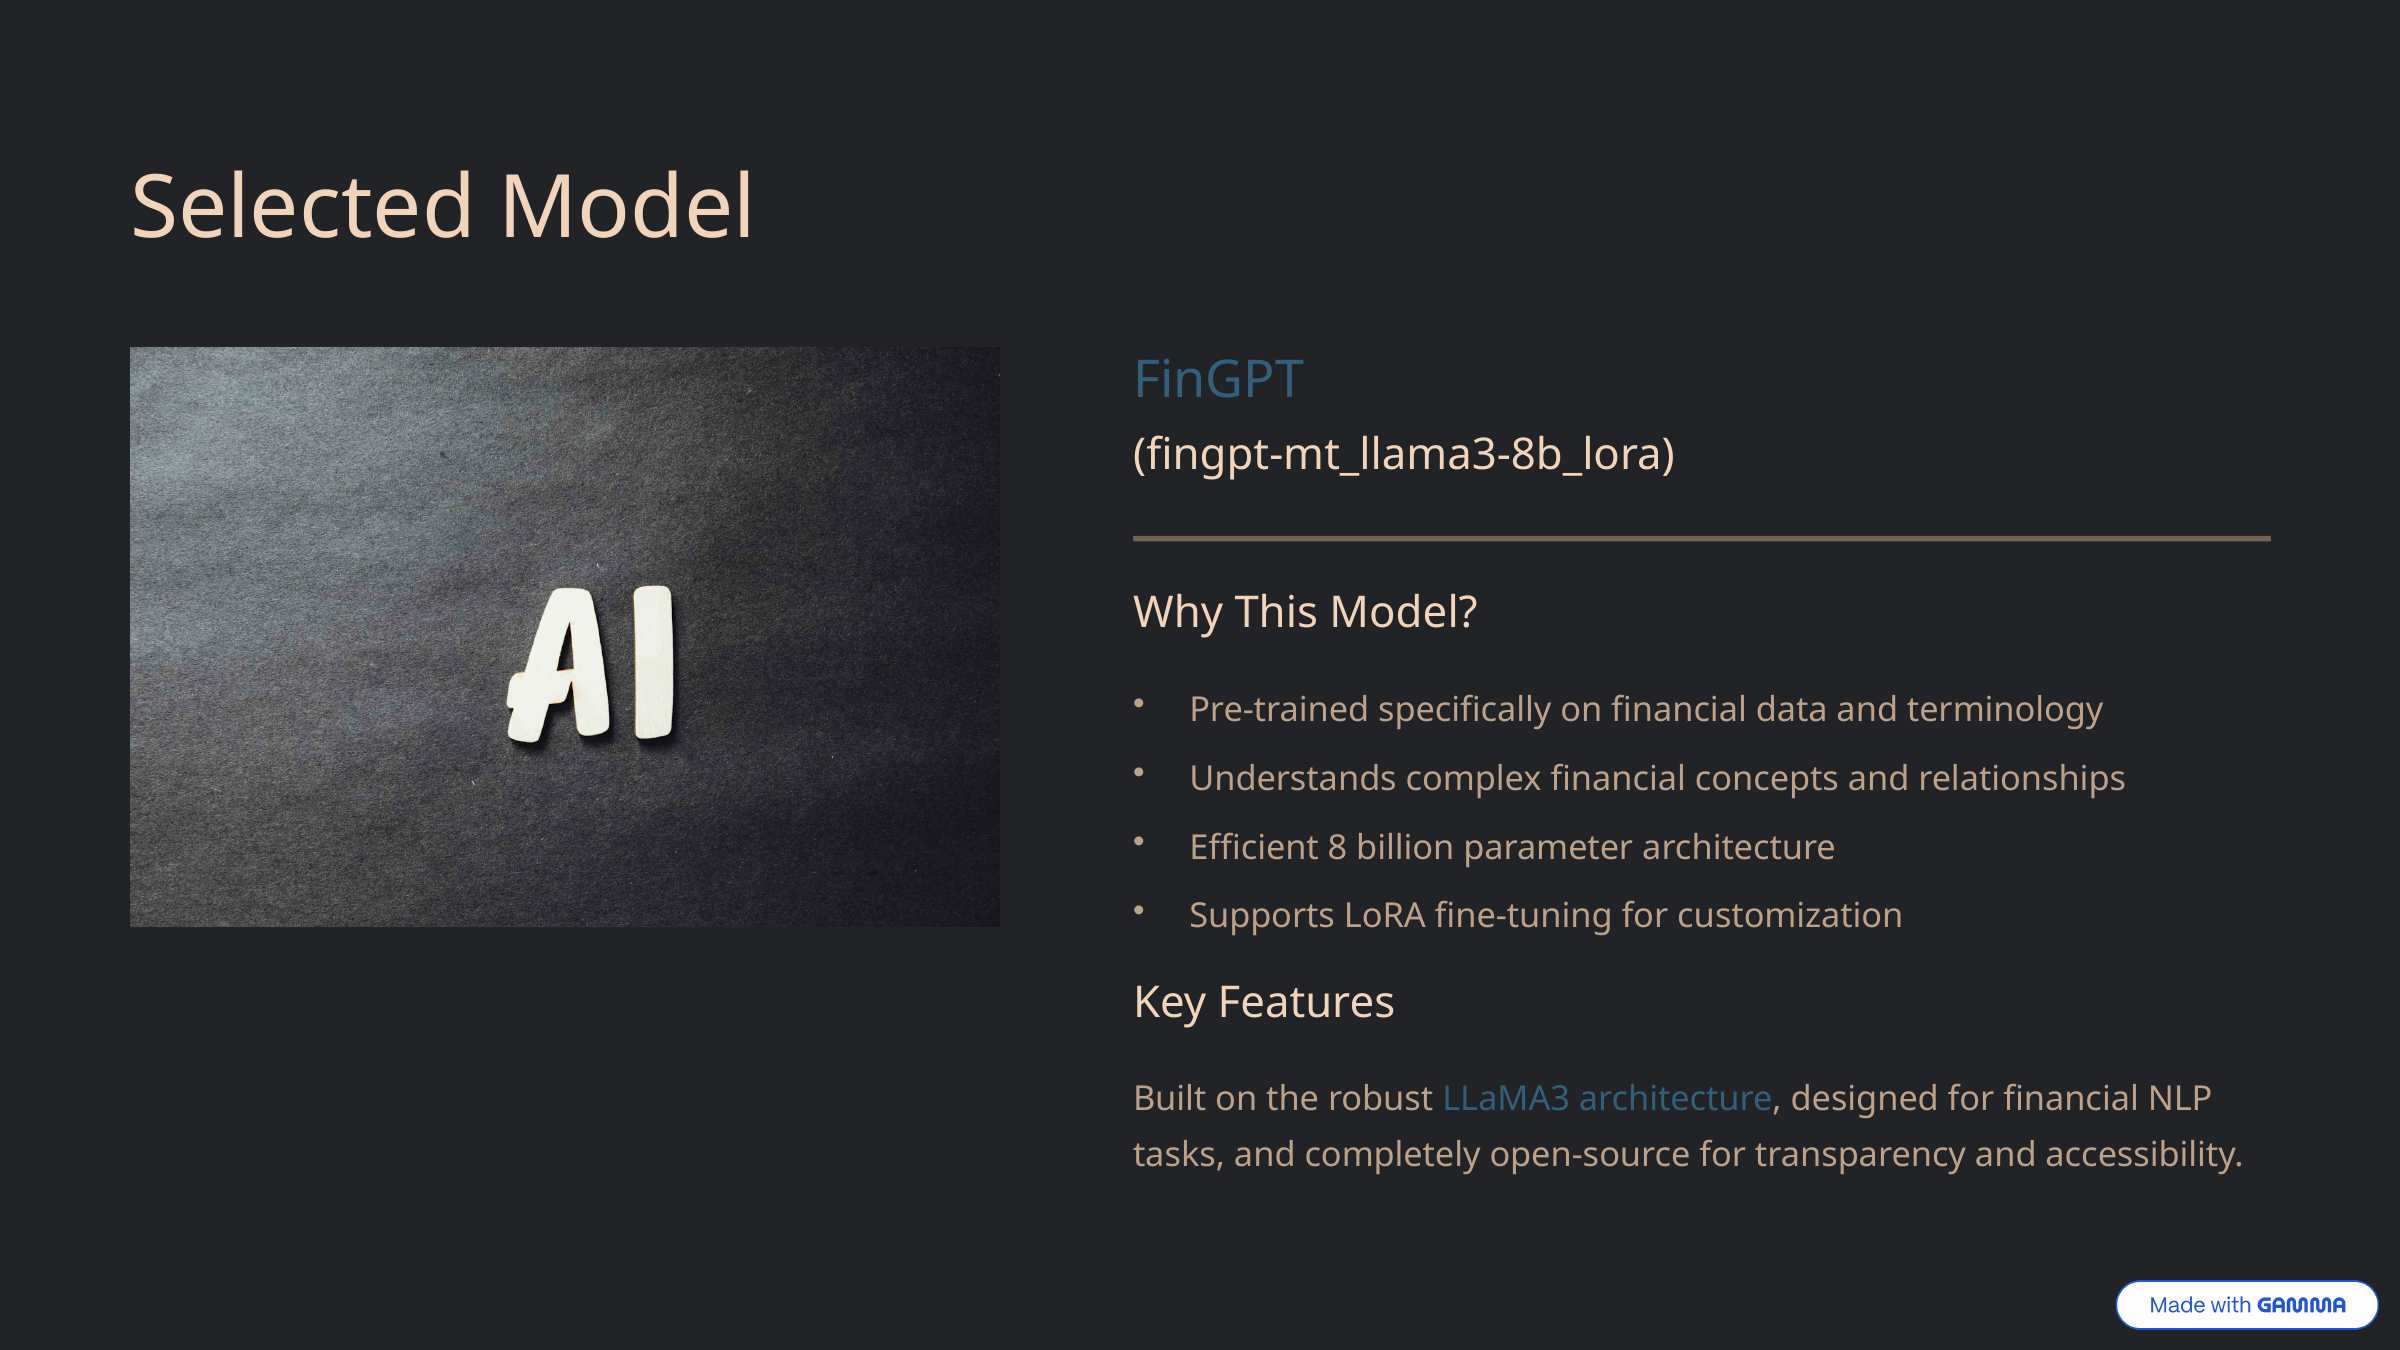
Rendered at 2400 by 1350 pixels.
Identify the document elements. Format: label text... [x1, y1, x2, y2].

text_box Built on the robust LLaMA3 architecture, designed for financial NLP tasks, and completely open-source for transparency and accessibility. [1133, 1060, 2271, 1175]
text_box [1133, 535, 2271, 542]
text_box Efficient 8 billion parameter architecture [1133, 809, 2271, 867]
picture [130, 347, 1000, 927]
text_box FinGPT [1133, 342, 1664, 409]
text_box Why This Model? [1133, 581, 1575, 637]
text_box Pre-trained specifically on financial data and terminology [1133, 671, 2271, 729]
text_box Key Features [1133, 970, 1575, 1026]
text_box Supports LoRA fine-tuning for customization [1133, 878, 2271, 936]
text_box Selected Model [130, 144, 1014, 255]
text_box Understands complex financial concepts and relationships [1133, 740, 2271, 798]
picture [2106, 1271, 2389, 1339]
text_box (fingpt-mt_llama3-8b_lora) [1133, 423, 1701, 479]
